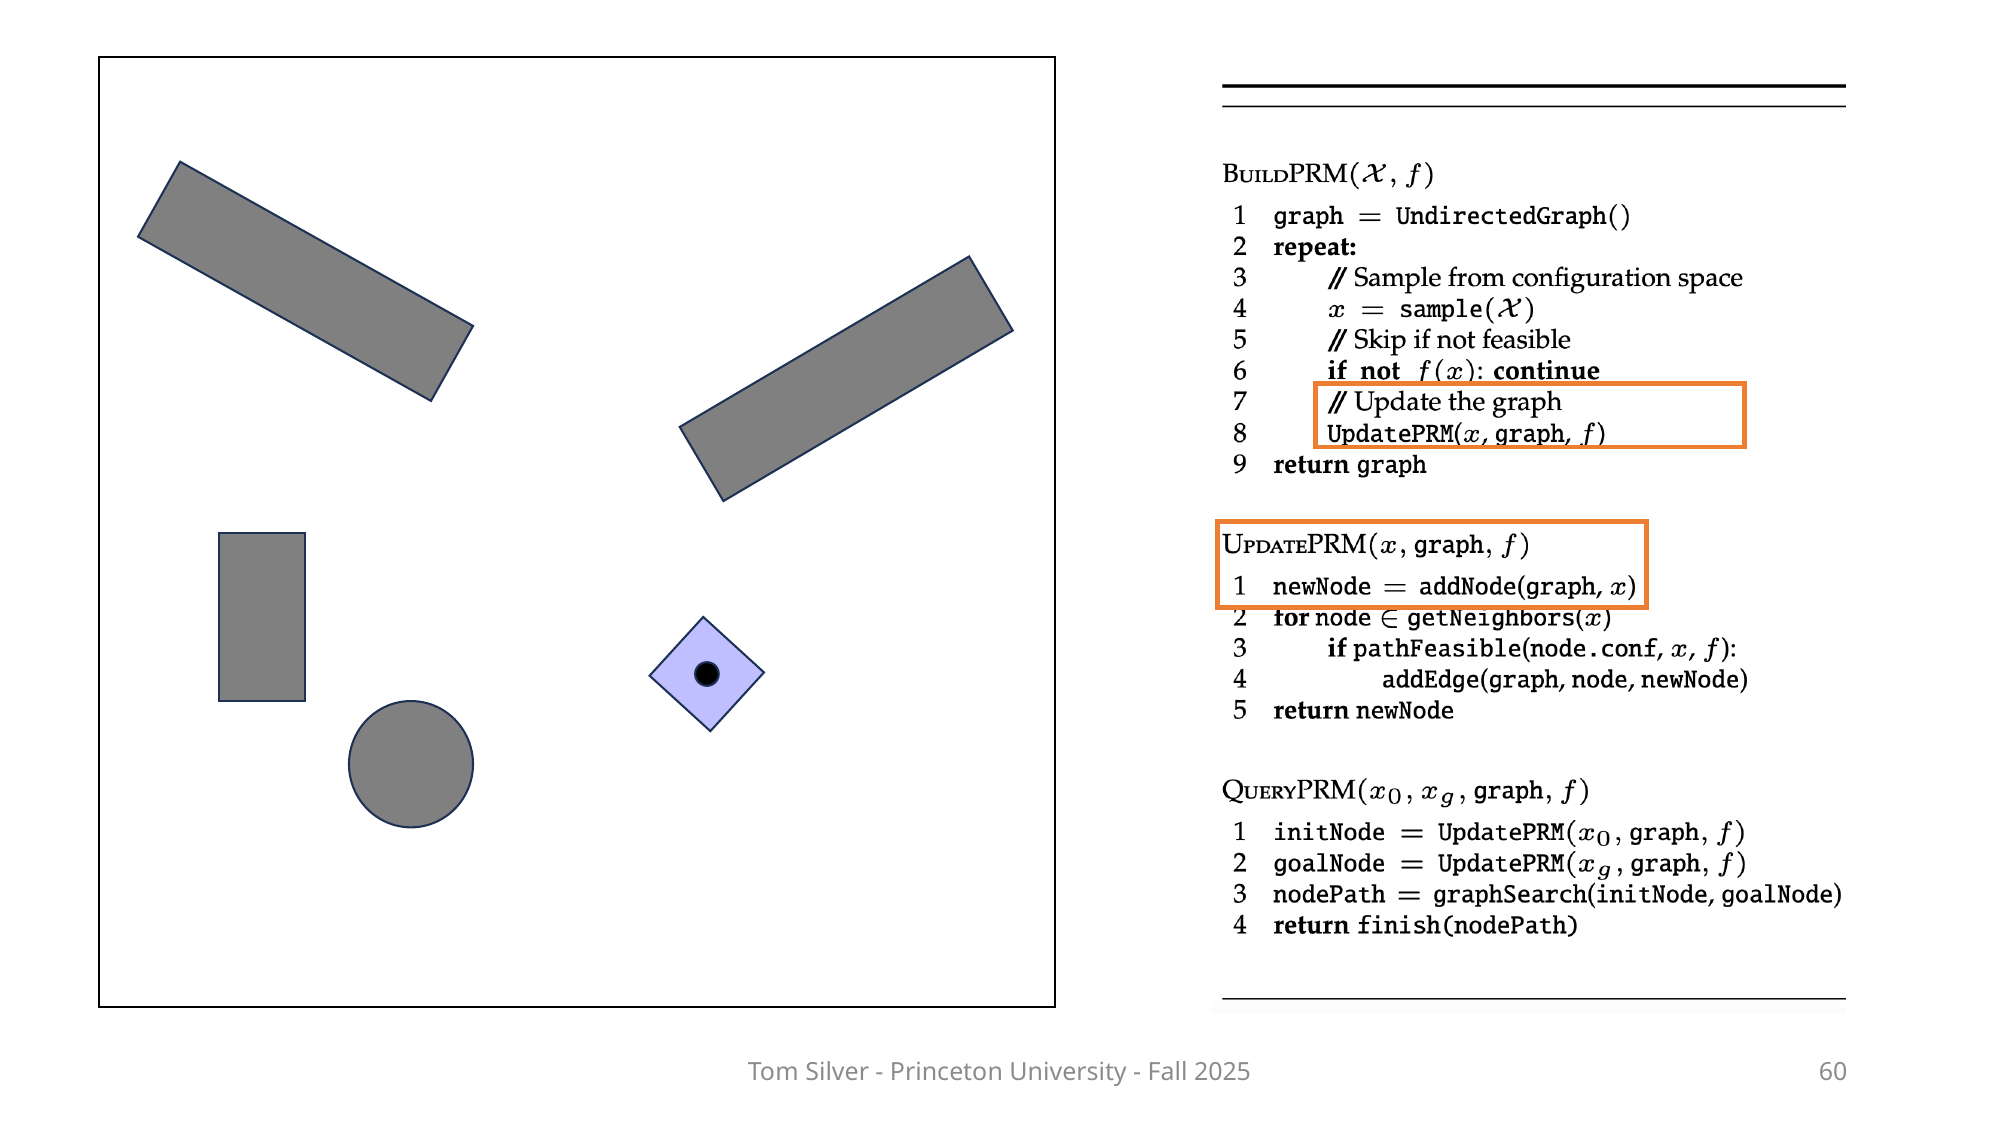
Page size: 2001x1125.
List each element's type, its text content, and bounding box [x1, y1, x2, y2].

footer Tom Silver - Princeton University - Fall 2025 [662, 1042, 1338, 1103]
slide_number 60 [1412, 1042, 1863, 1103]
text_box [218, 532, 306, 702]
text_box [648, 615, 766, 733]
text_box [678, 255, 1015, 503]
picture [1211, 74, 1846, 1013]
text_box [136, 160, 475, 403]
text_box [98, 56, 1056, 1008]
text_box [694, 661, 720, 687]
text_box [347, 700, 475, 829]
